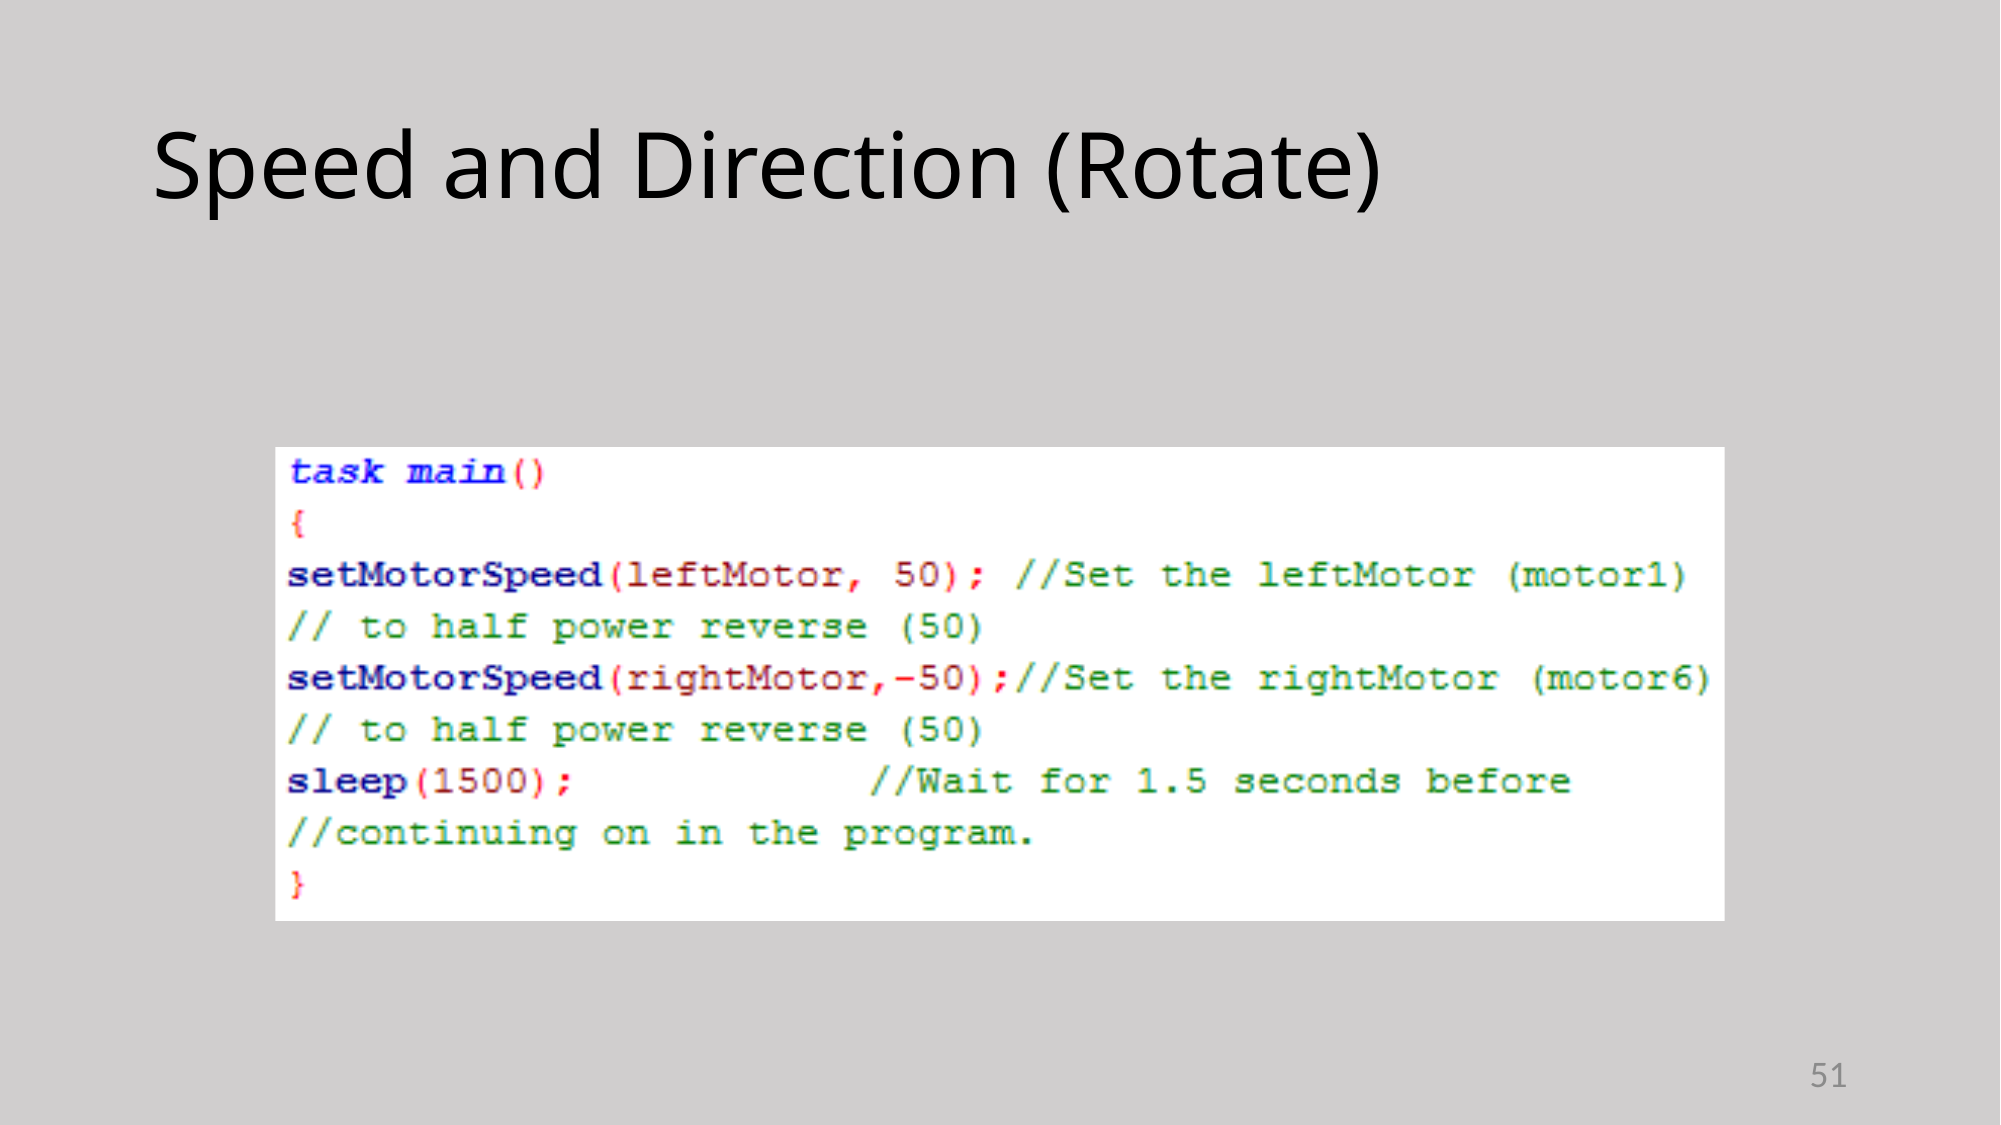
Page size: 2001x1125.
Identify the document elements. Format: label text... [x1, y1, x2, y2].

slide_number 51 [1412, 1042, 1863, 1103]
title Speed and Direction (Rotate) [137, 59, 1863, 278]
picture [275, 447, 1725, 921]
